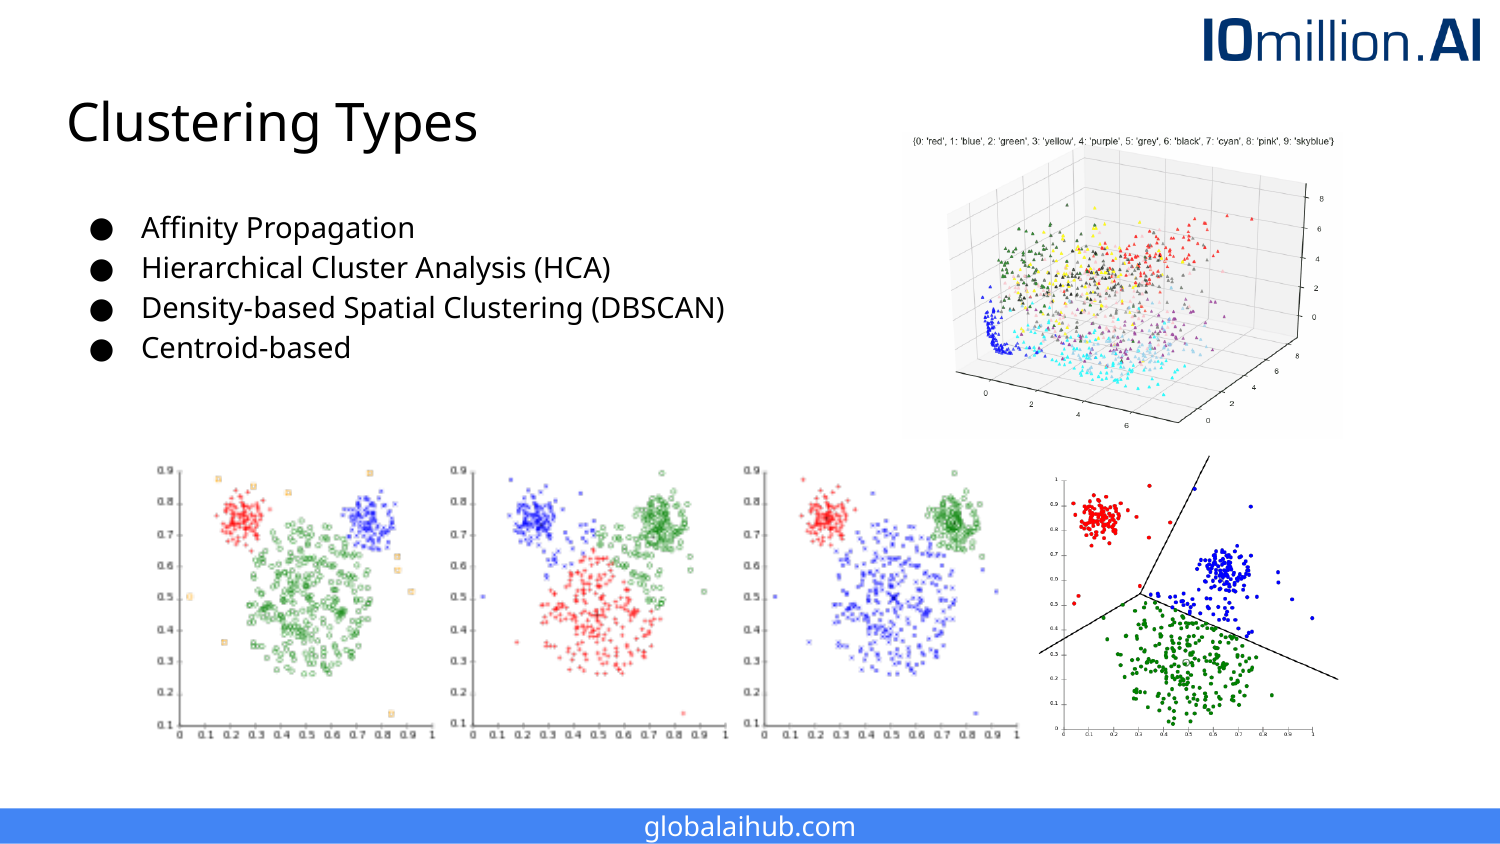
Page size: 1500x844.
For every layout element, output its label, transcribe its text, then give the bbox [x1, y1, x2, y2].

picture [902, 132, 1343, 439]
picture [152, 457, 1026, 743]
list Affinity Propagation Hierarchical Cluster Analysis (HCA) Density-based Spatial Clustering (DBSCAN) Centroid-based [51, 189, 876, 383]
picture [1038, 451, 1348, 749]
picture [1204, 18, 1480, 61]
title Clustering Types [51, 72, 1449, 167]
